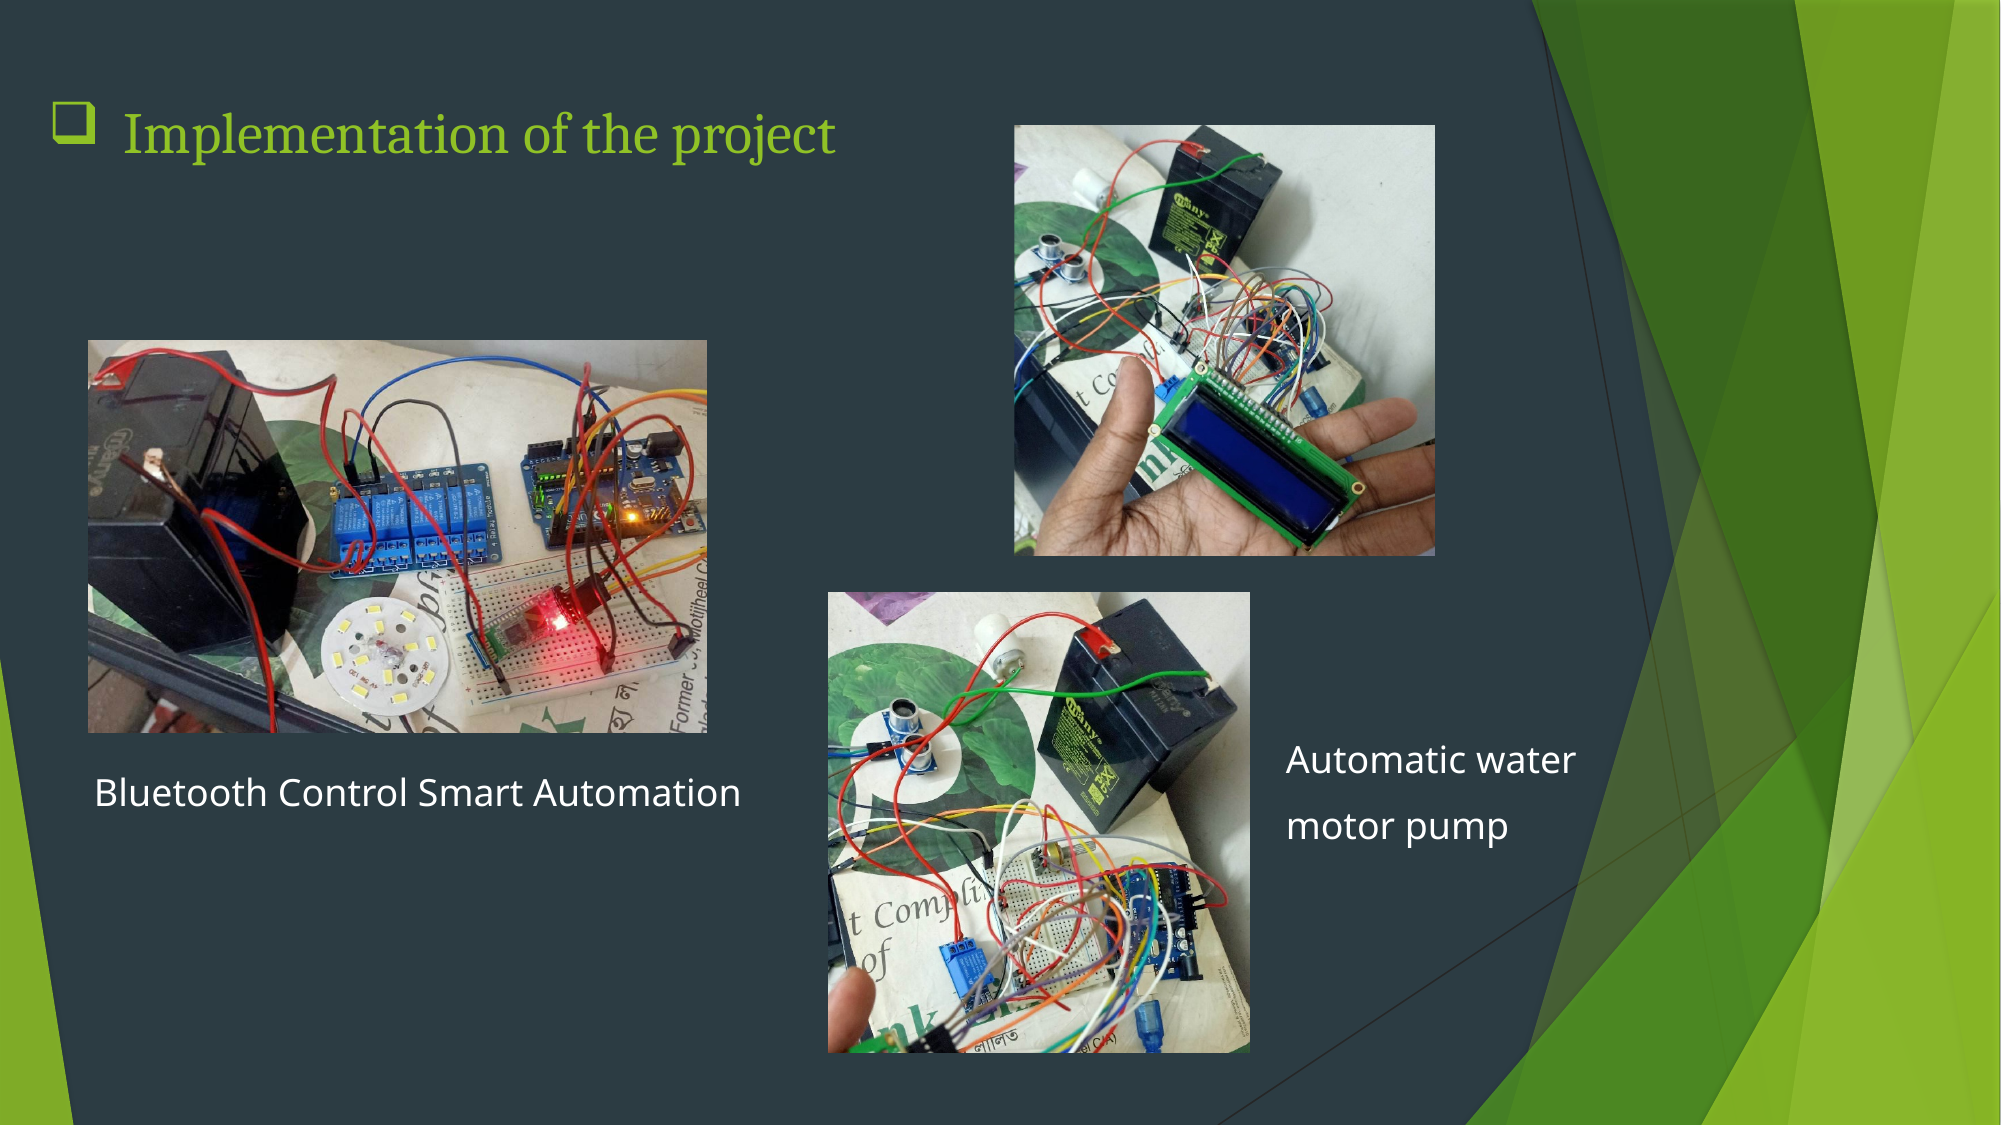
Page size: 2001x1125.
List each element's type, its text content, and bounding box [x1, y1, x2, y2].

picture [827, 592, 1251, 1053]
picture [87, 339, 707, 734]
text_box Automatic water motor pump [1271, 728, 1602, 855]
picture [1013, 124, 1437, 556]
text_box Implementation of the project [34, 88, 1102, 174]
text_box Bluetooth Control Smart Automation [79, 761, 758, 822]
